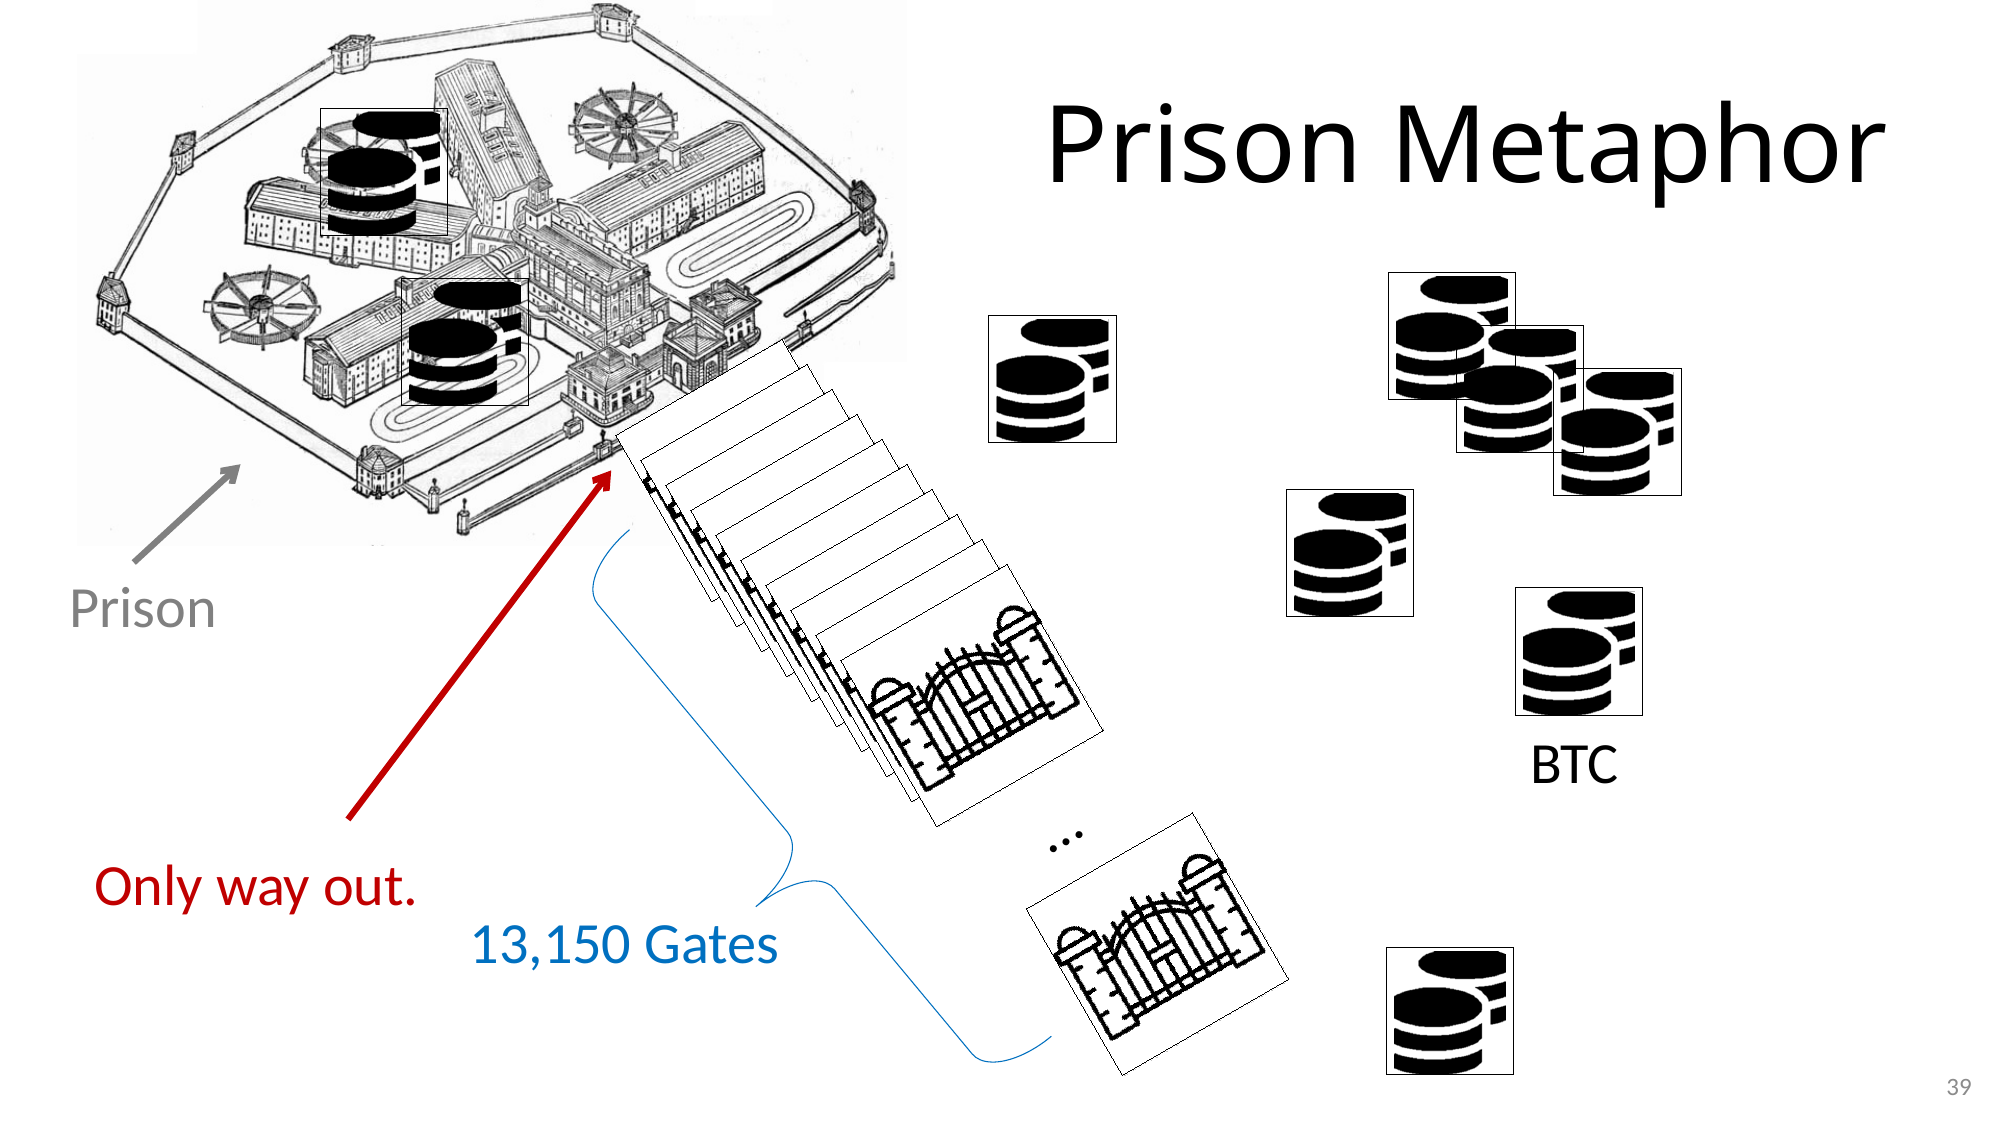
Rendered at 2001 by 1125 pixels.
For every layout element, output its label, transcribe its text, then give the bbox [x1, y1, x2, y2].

text_box Prison [54, 561, 232, 646]
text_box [347, 470, 612, 820]
picture [1027, 812, 1289, 1076]
text_box 13,150 Gates [454, 897, 795, 983]
title Prison Metaphor [1028, 50, 1951, 246]
picture [1386, 947, 1514, 1075]
text_box … [1006, 771, 1109, 879]
picture [1515, 587, 1643, 716]
text_box Only way out. [79, 839, 434, 924]
slide_number 39 [1915, 1055, 1987, 1116]
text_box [133, 464, 241, 563]
text_box [612, 546, 1052, 1063]
picture [1387, 272, 1682, 496]
picture [77, 0, 1104, 826]
picture [988, 315, 1116, 443]
picture [1286, 489, 1414, 617]
text_box BTC [1515, 717, 1641, 803]
